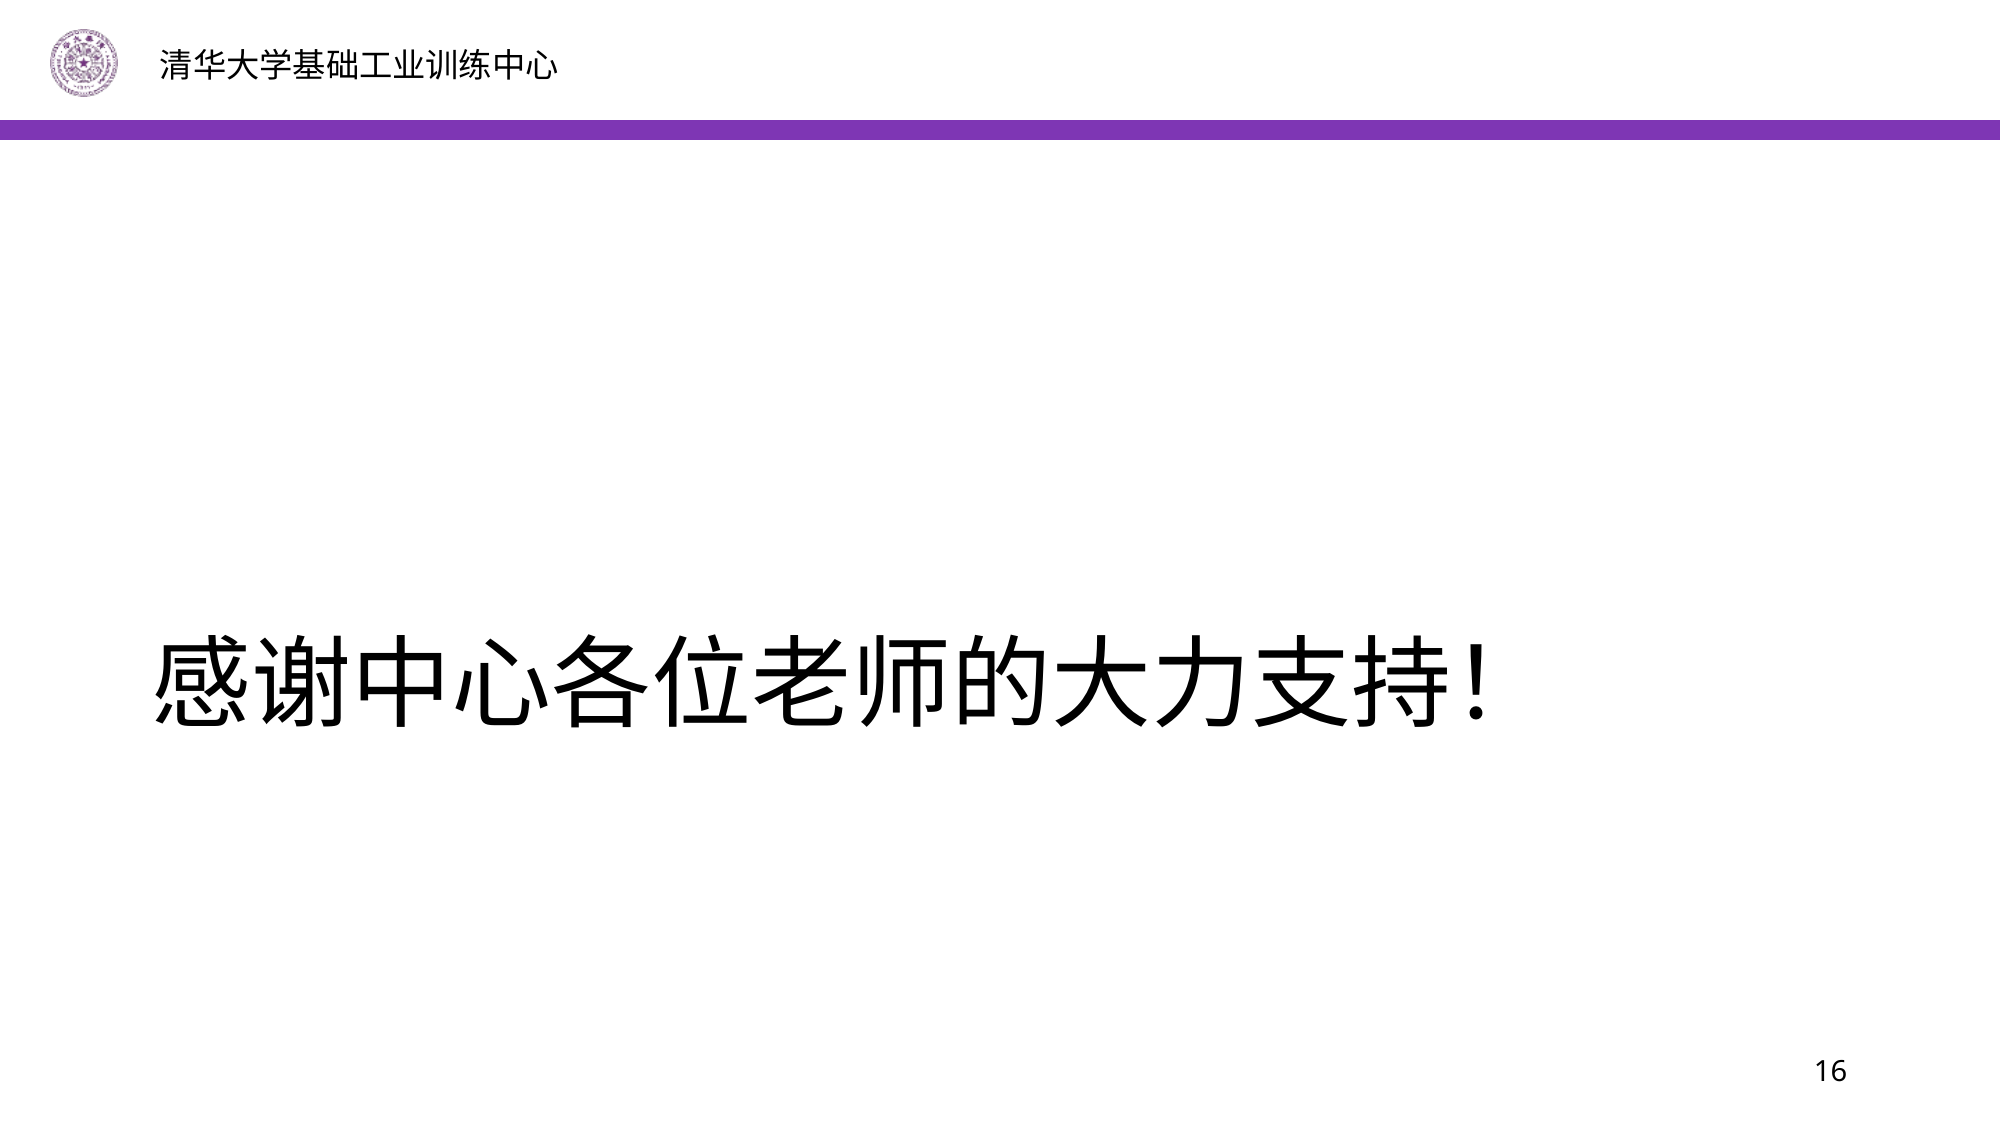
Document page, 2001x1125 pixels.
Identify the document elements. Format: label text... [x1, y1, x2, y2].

title 感谢中心各位老师的大力支持！ [136, 280, 1862, 749]
picture [50, 29, 118, 97]
slide_number 16 [1412, 1042, 1863, 1103]
